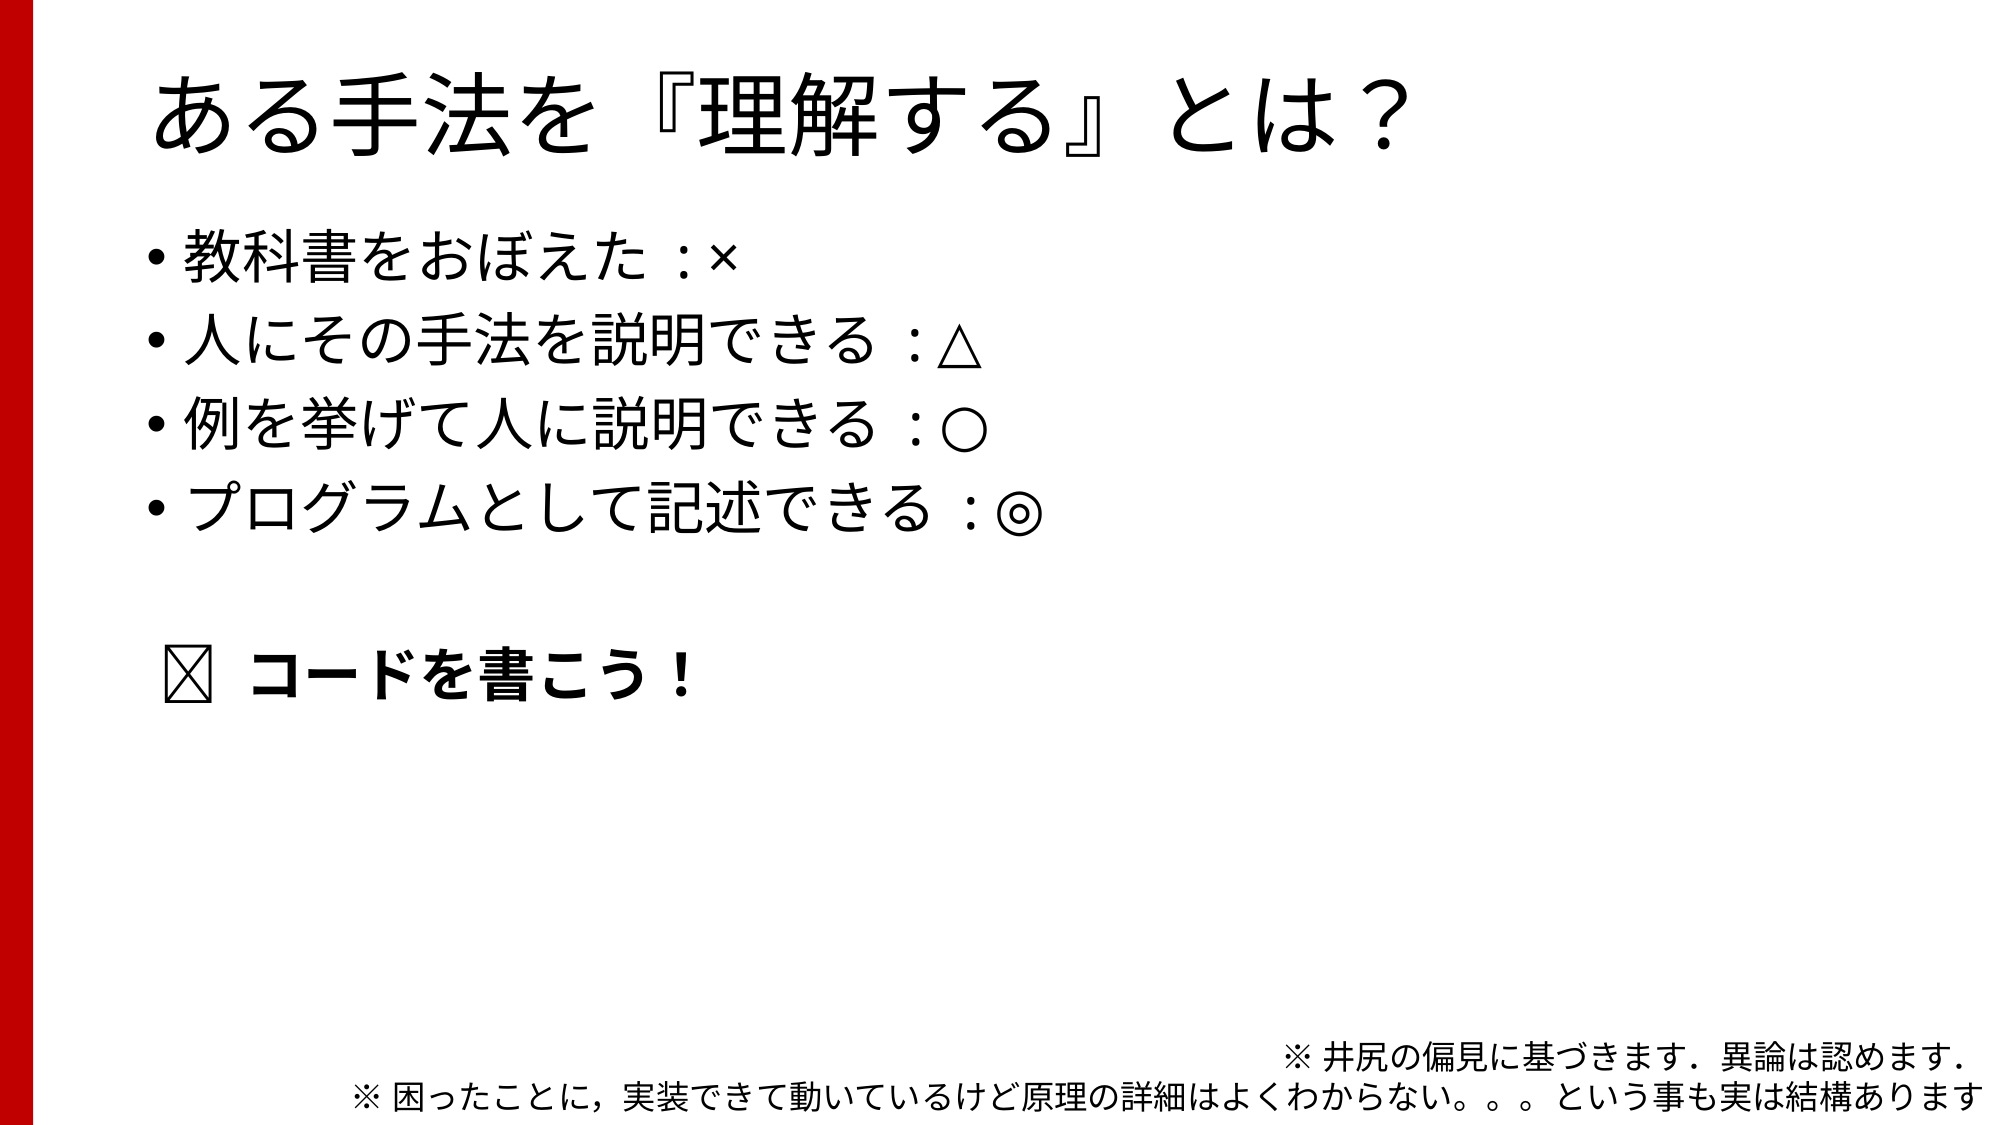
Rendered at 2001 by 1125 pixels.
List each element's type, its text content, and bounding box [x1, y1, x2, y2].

text_box ※井尻の偏見に基づきます．異論は認めます． ※困ったことに，実装できて動いているけど原理の詳細はよくわからない。。。という事も実は結構あります [208, 1029, 2000, 1124]
list 教科書をおぼえた : × 人にその手法を説明できる : △ 例を挙げて人に説明できる : ○ プログラムとして記述できる : ◎  コードを書こう！ [131, 220, 1934, 874]
title ある手法を『理解する』とは？ [131, 59, 1934, 181]
